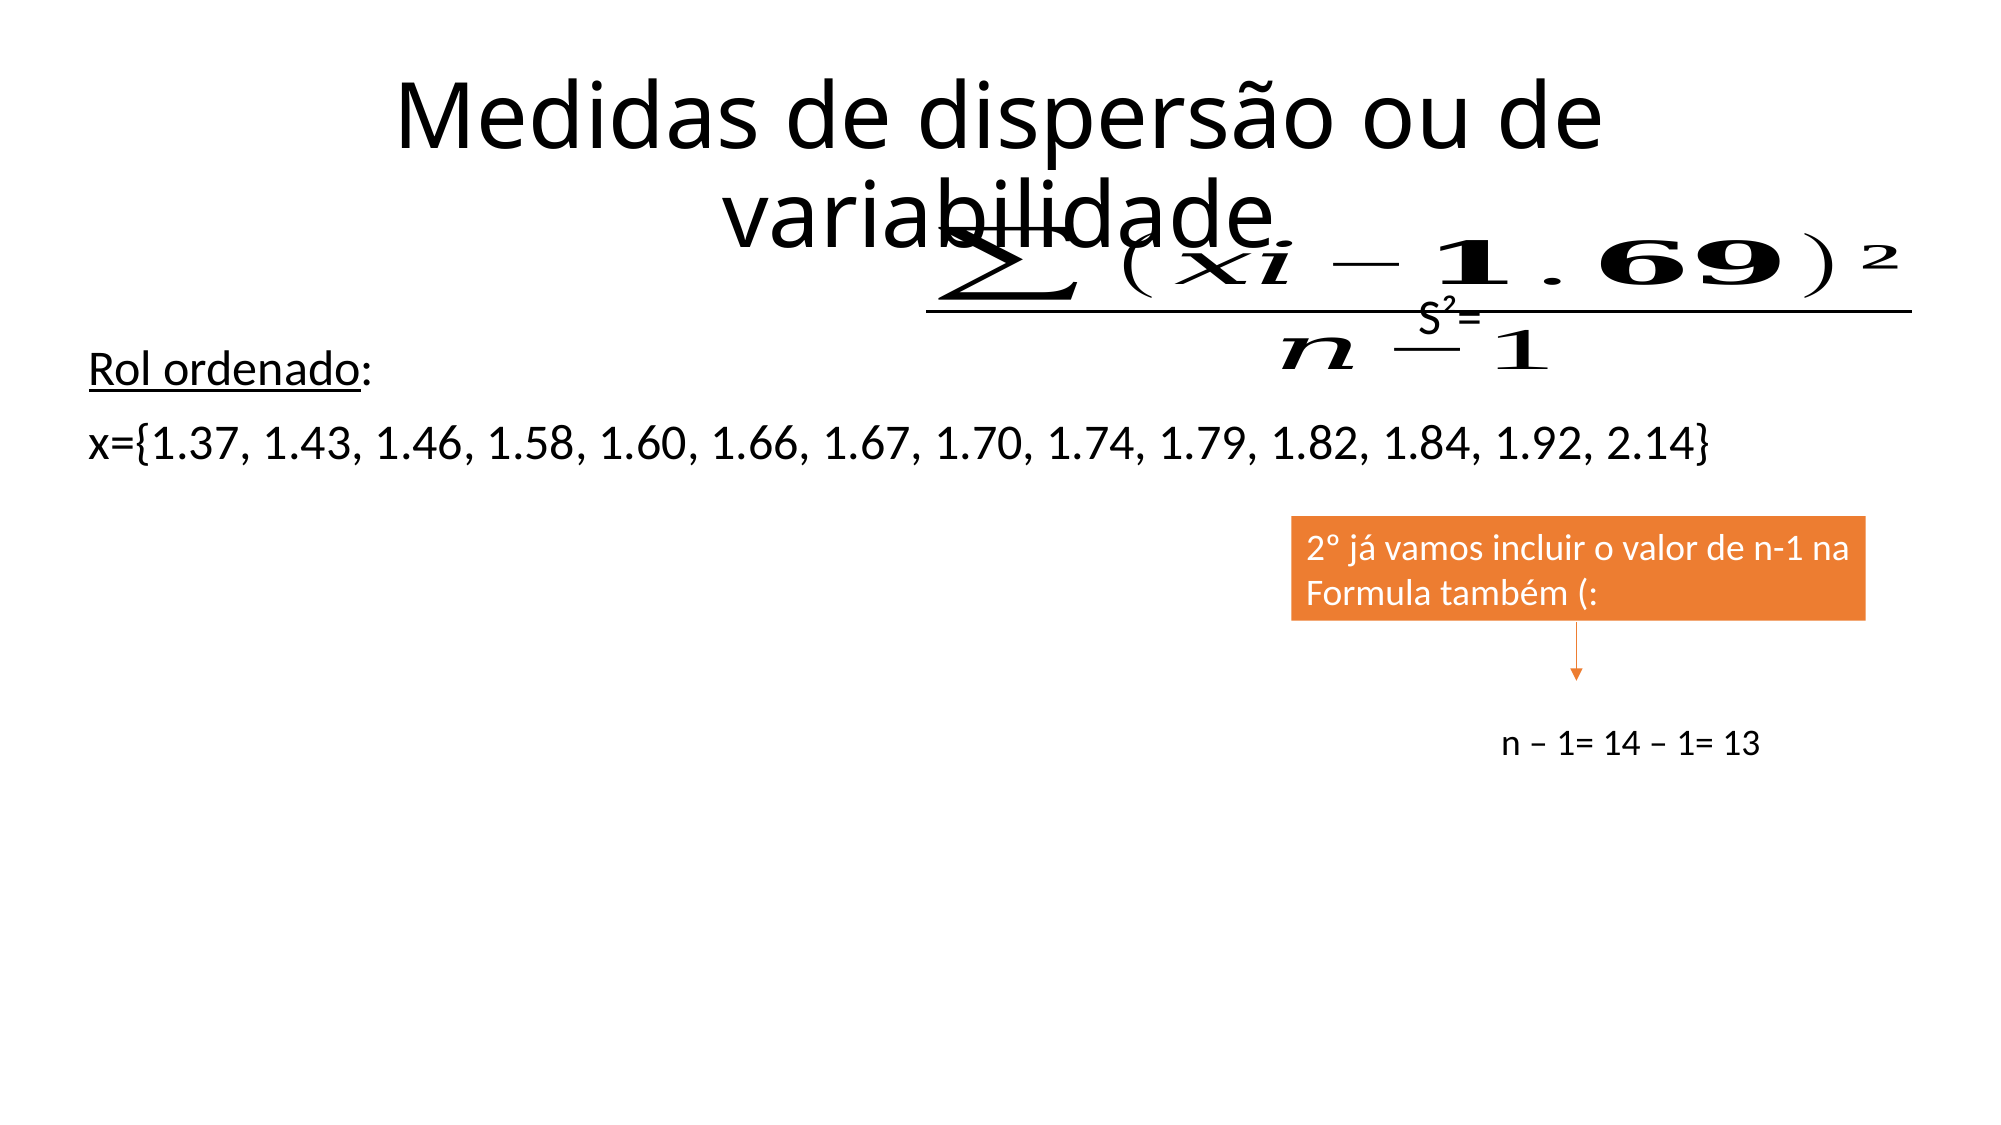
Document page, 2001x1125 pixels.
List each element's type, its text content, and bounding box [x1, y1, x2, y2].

title Medidas de dispersão ou de variabilidade [137, 59, 1863, 278]
text_box S²= [1403, 277, 1518, 352]
text_box n – 1= 14 – 1= 13 [1486, 710, 1776, 770]
text_box 2º já vamos incluir o valor de n-1 na Formula também (: [1291, 516, 1866, 621]
text_box Rol ordenado: x={1.37, 1.43, 1.46, 1.58, 1.60, 1.66, 1.67, 1.70, 1.74, 1.79, 1.82, 1.84, 1.92, 2.14} [73, 334, 1840, 518]
